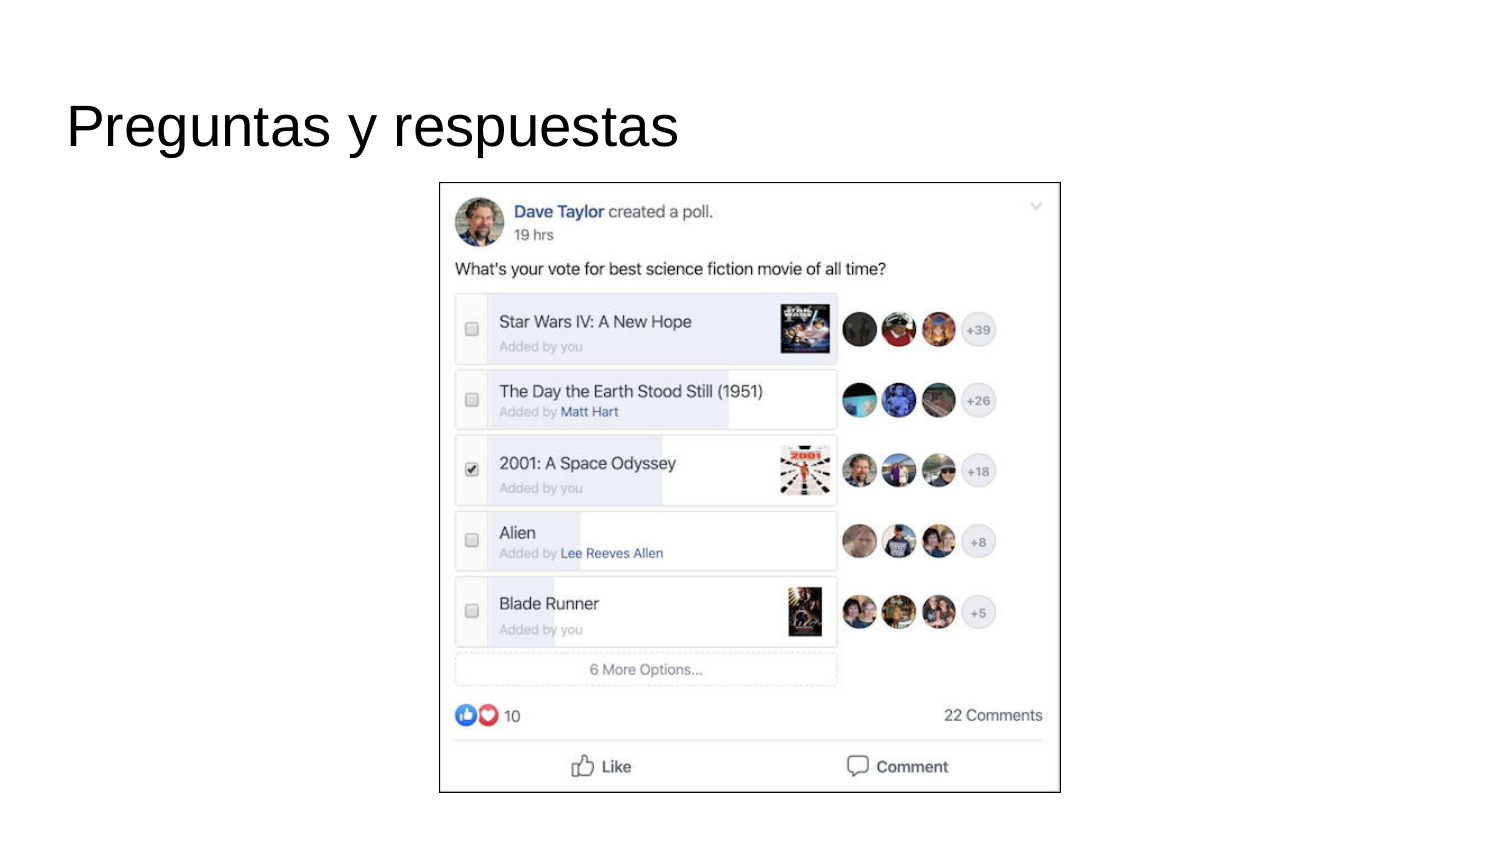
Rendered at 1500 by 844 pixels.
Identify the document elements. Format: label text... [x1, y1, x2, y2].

picture [439, 182, 1061, 793]
title Preguntas y respuestas [51, 72, 1449, 167]
